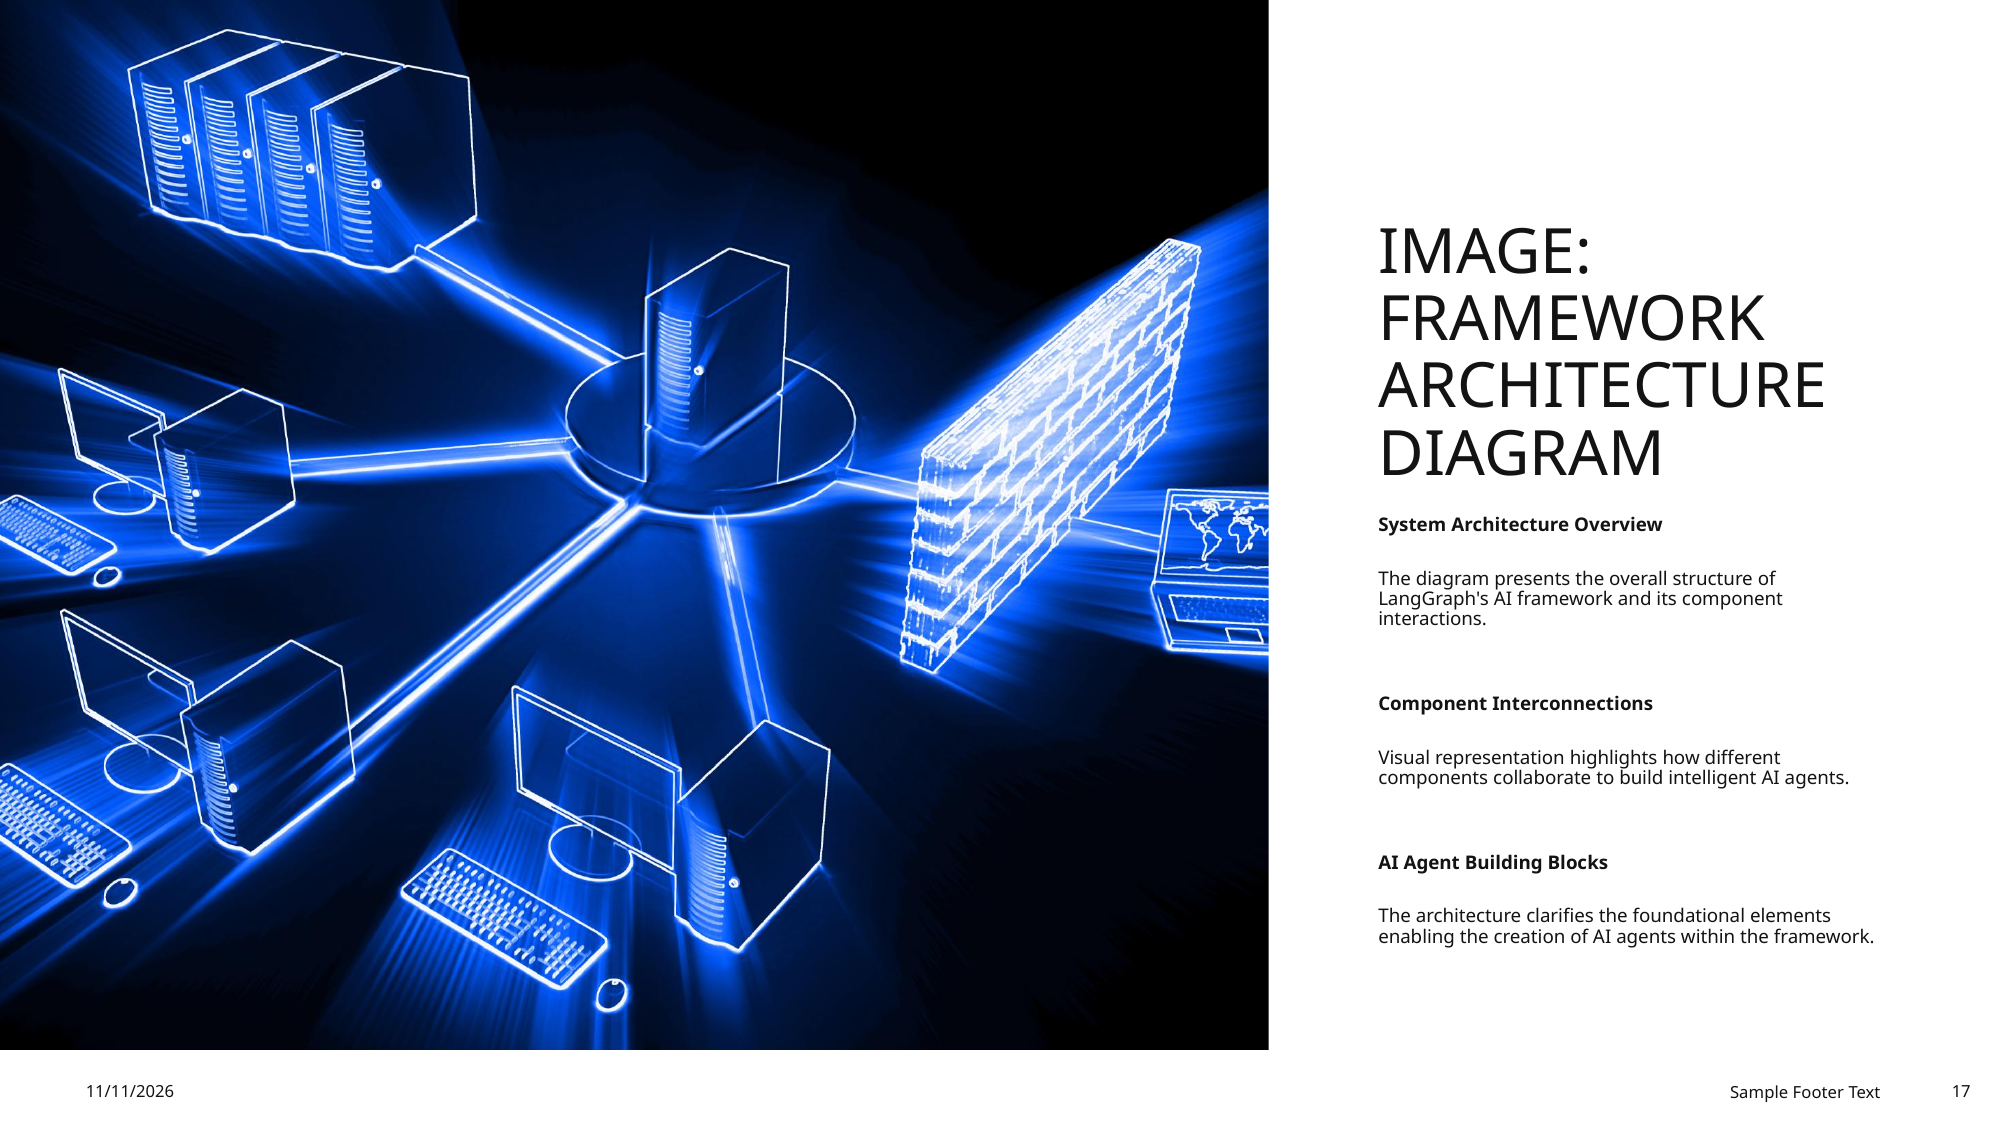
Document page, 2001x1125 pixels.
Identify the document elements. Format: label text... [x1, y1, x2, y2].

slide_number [70, 1064, 537, 1120]
text_box System Architecture Overview The diagram presents the overall structure of LangGraph's AI framework and its component interactions. Component Interconnections Visual representation highlights how different components collaborate to build intelligent AI agents. AI Agent Building Blocks The architecture clarifies the foundational elements enabling the creation of AI agents within the framework. [1363, 508, 1901, 993]
picture [0, 0, 1269, 1050]
title Image: Framework Architecture Diagram [1363, 176, 1901, 497]
slide_number 17 [1910, 1064, 1986, 1120]
footer Sample Footer Text [1458, 1064, 1896, 1120]
